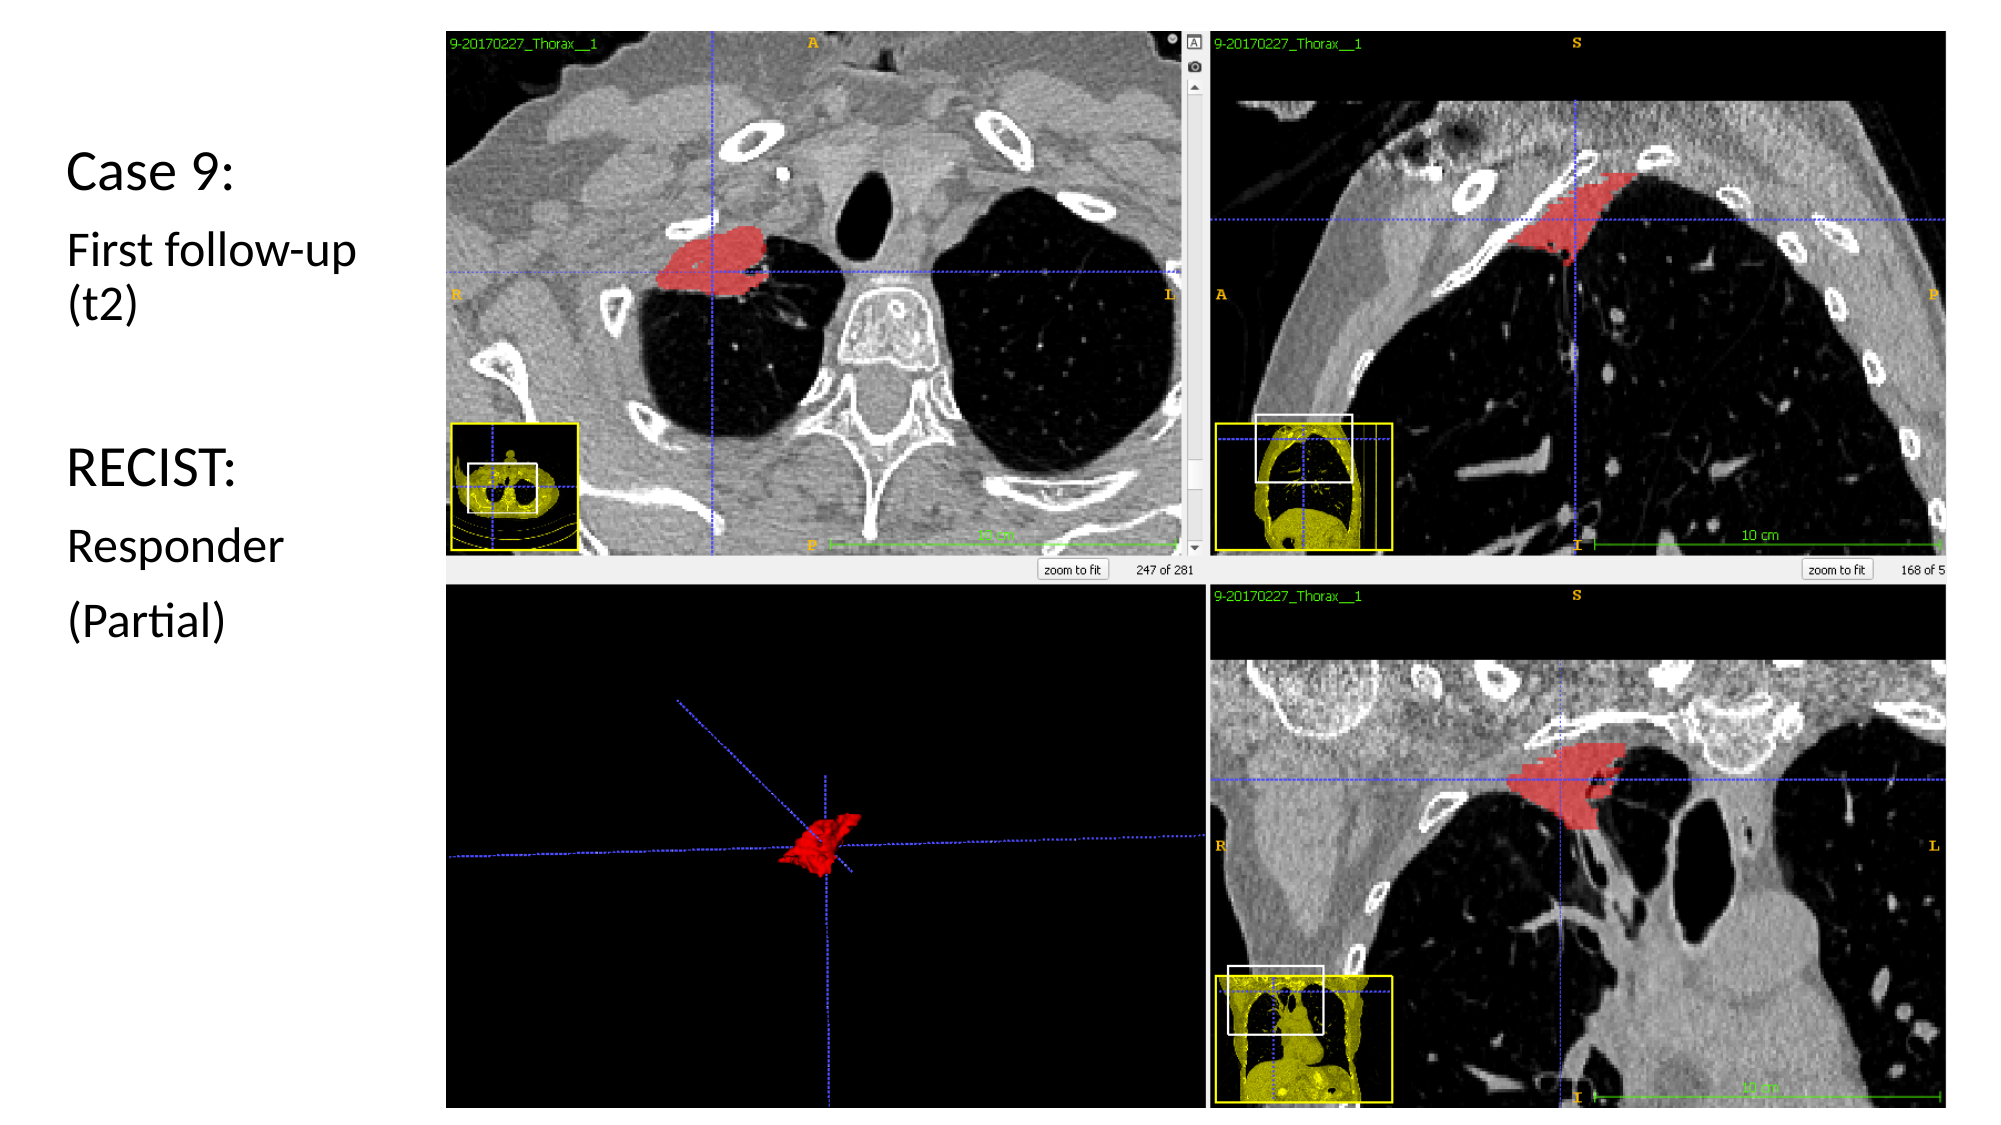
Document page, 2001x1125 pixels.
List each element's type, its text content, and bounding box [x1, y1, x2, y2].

picture [446, 31, 1947, 1108]
list Case 9: First follow-up (t2) RECIST: Responder (Partial) [51, 132, 406, 741]
